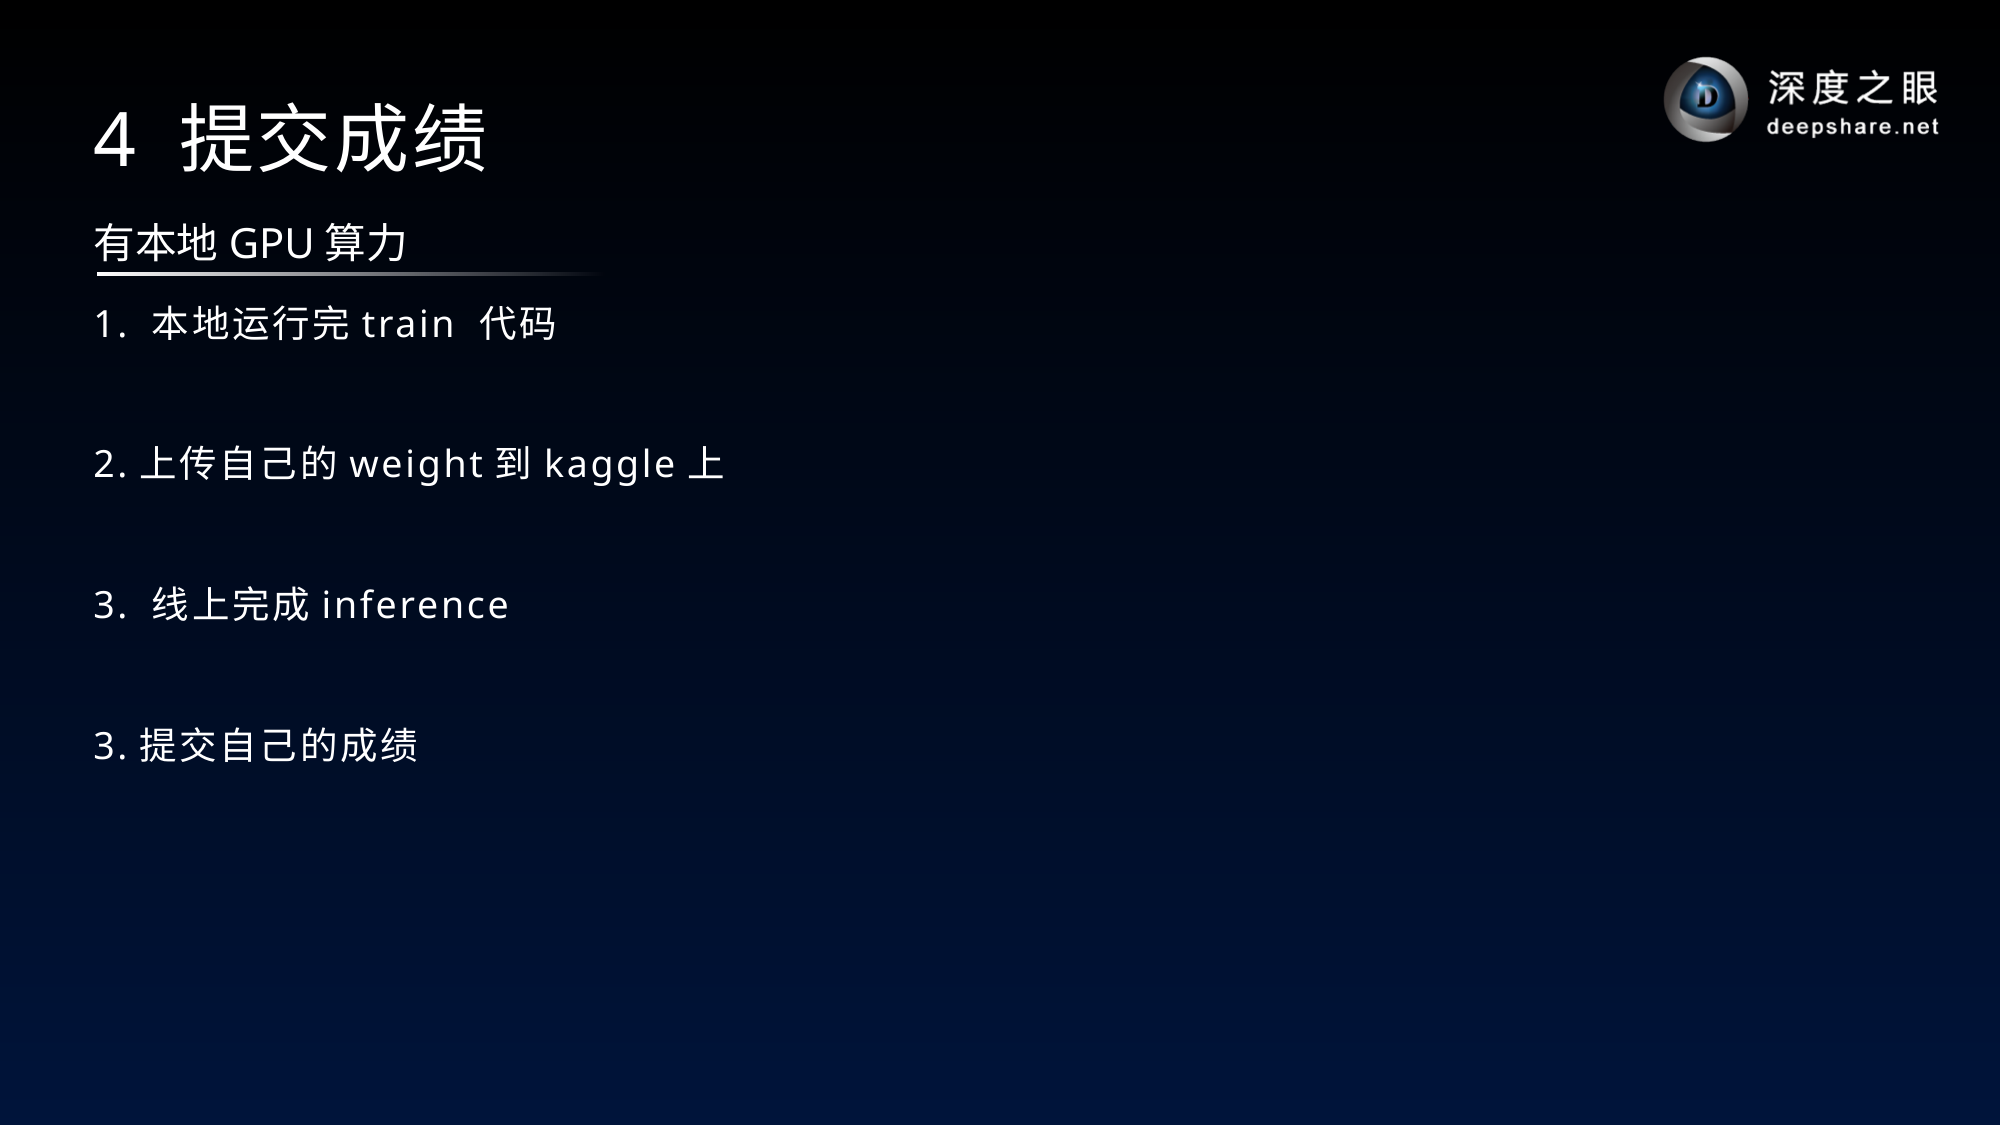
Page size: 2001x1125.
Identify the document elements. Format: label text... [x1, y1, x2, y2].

list 1. 本地运行完train 代码 2.上传自己的weight到kaggle上 3. 线上完成inference 3.提交自己的成绩 [78, 287, 1922, 779]
picture [1644, 37, 1945, 163]
title 4 提交成绩 [78, 94, 1192, 274]
subtitle 有本地GPU算力 [78, 209, 813, 270]
